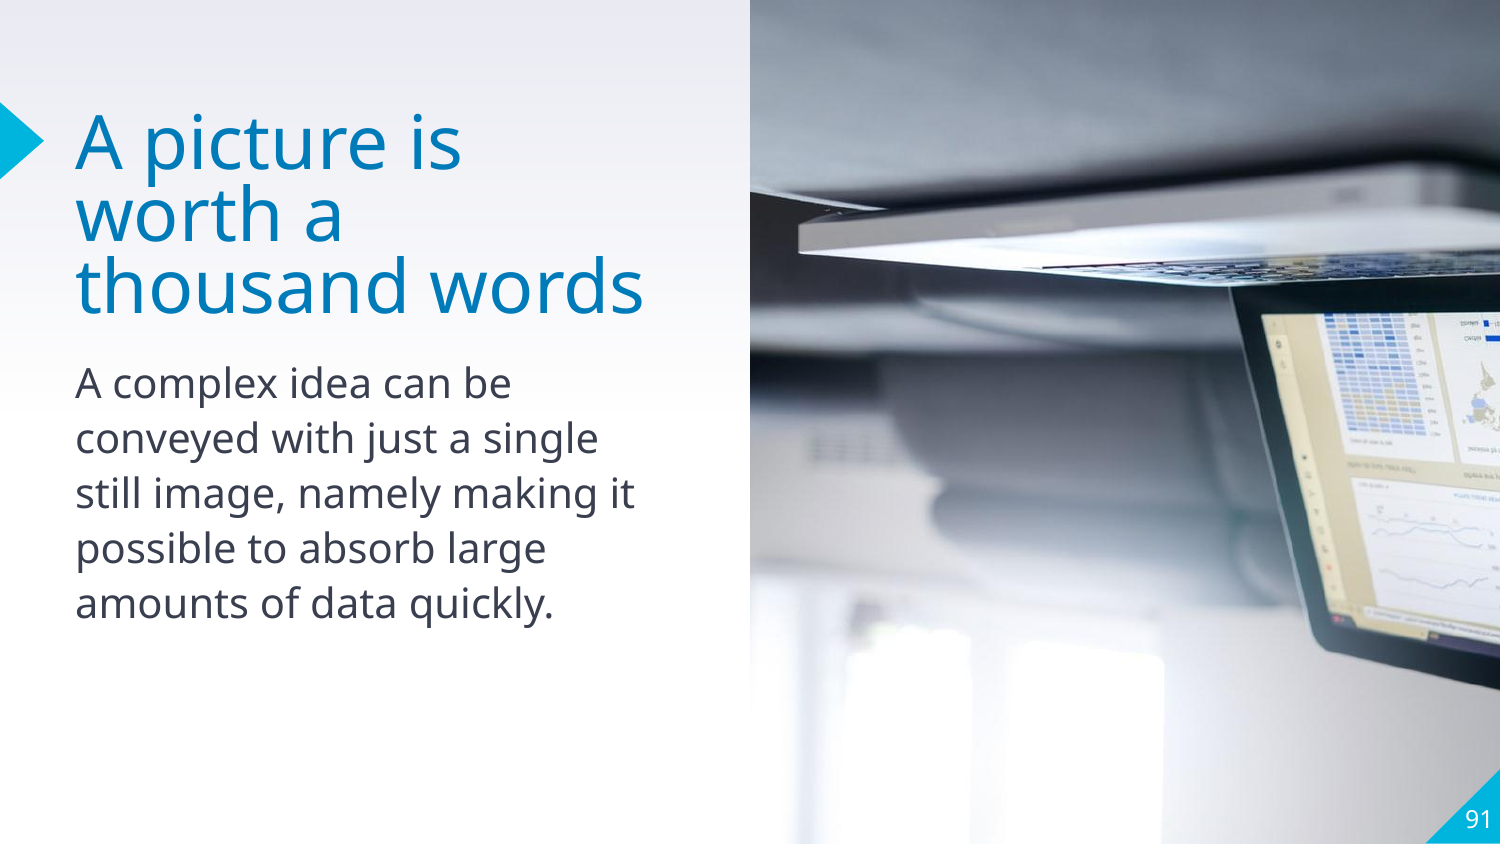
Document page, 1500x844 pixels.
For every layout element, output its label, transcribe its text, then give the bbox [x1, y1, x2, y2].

picture [749, 0, 1500, 844]
list A complex idea can be conveyed with just a single still image, namely making it possible to absorb large amounts of data quickly. [75, 352, 677, 786]
title A picture is worth a thousand words [75, 111, 677, 290]
